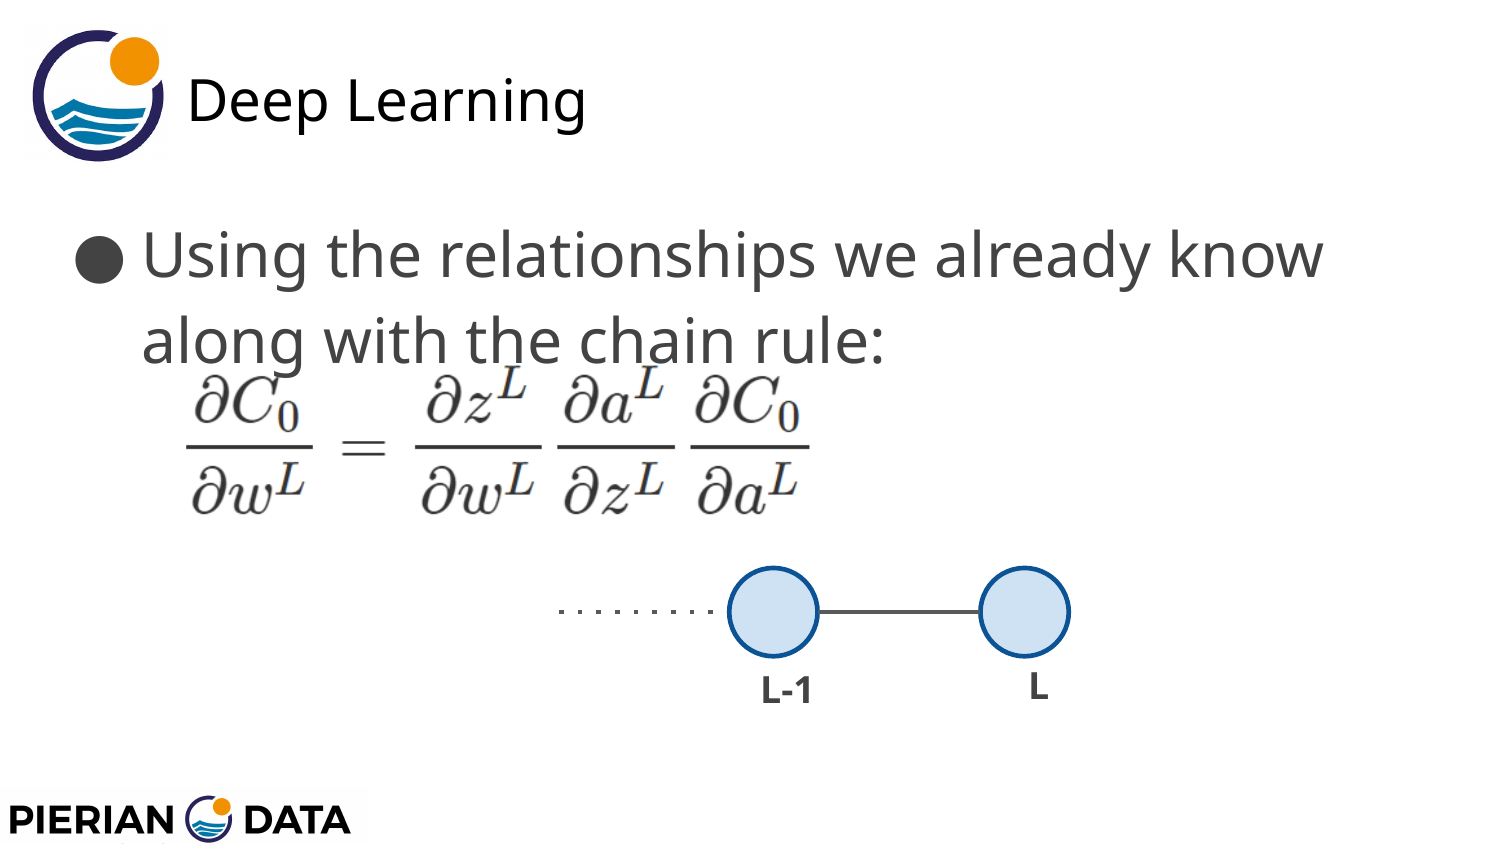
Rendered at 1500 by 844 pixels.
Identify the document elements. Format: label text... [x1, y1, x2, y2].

title Deep Learning [176, 48, 1449, 143]
text_box [980, 567, 1069, 655]
picture [0, 787, 368, 844]
text_box [729, 567, 818, 650]
picture [24, 24, 172, 167]
list Using the relationships we already know along with the chain rule: [51, 189, 1449, 750]
picture [185, 358, 829, 539]
list L-1 [745, 650, 963, 740]
list L [1013, 646, 1231, 735]
